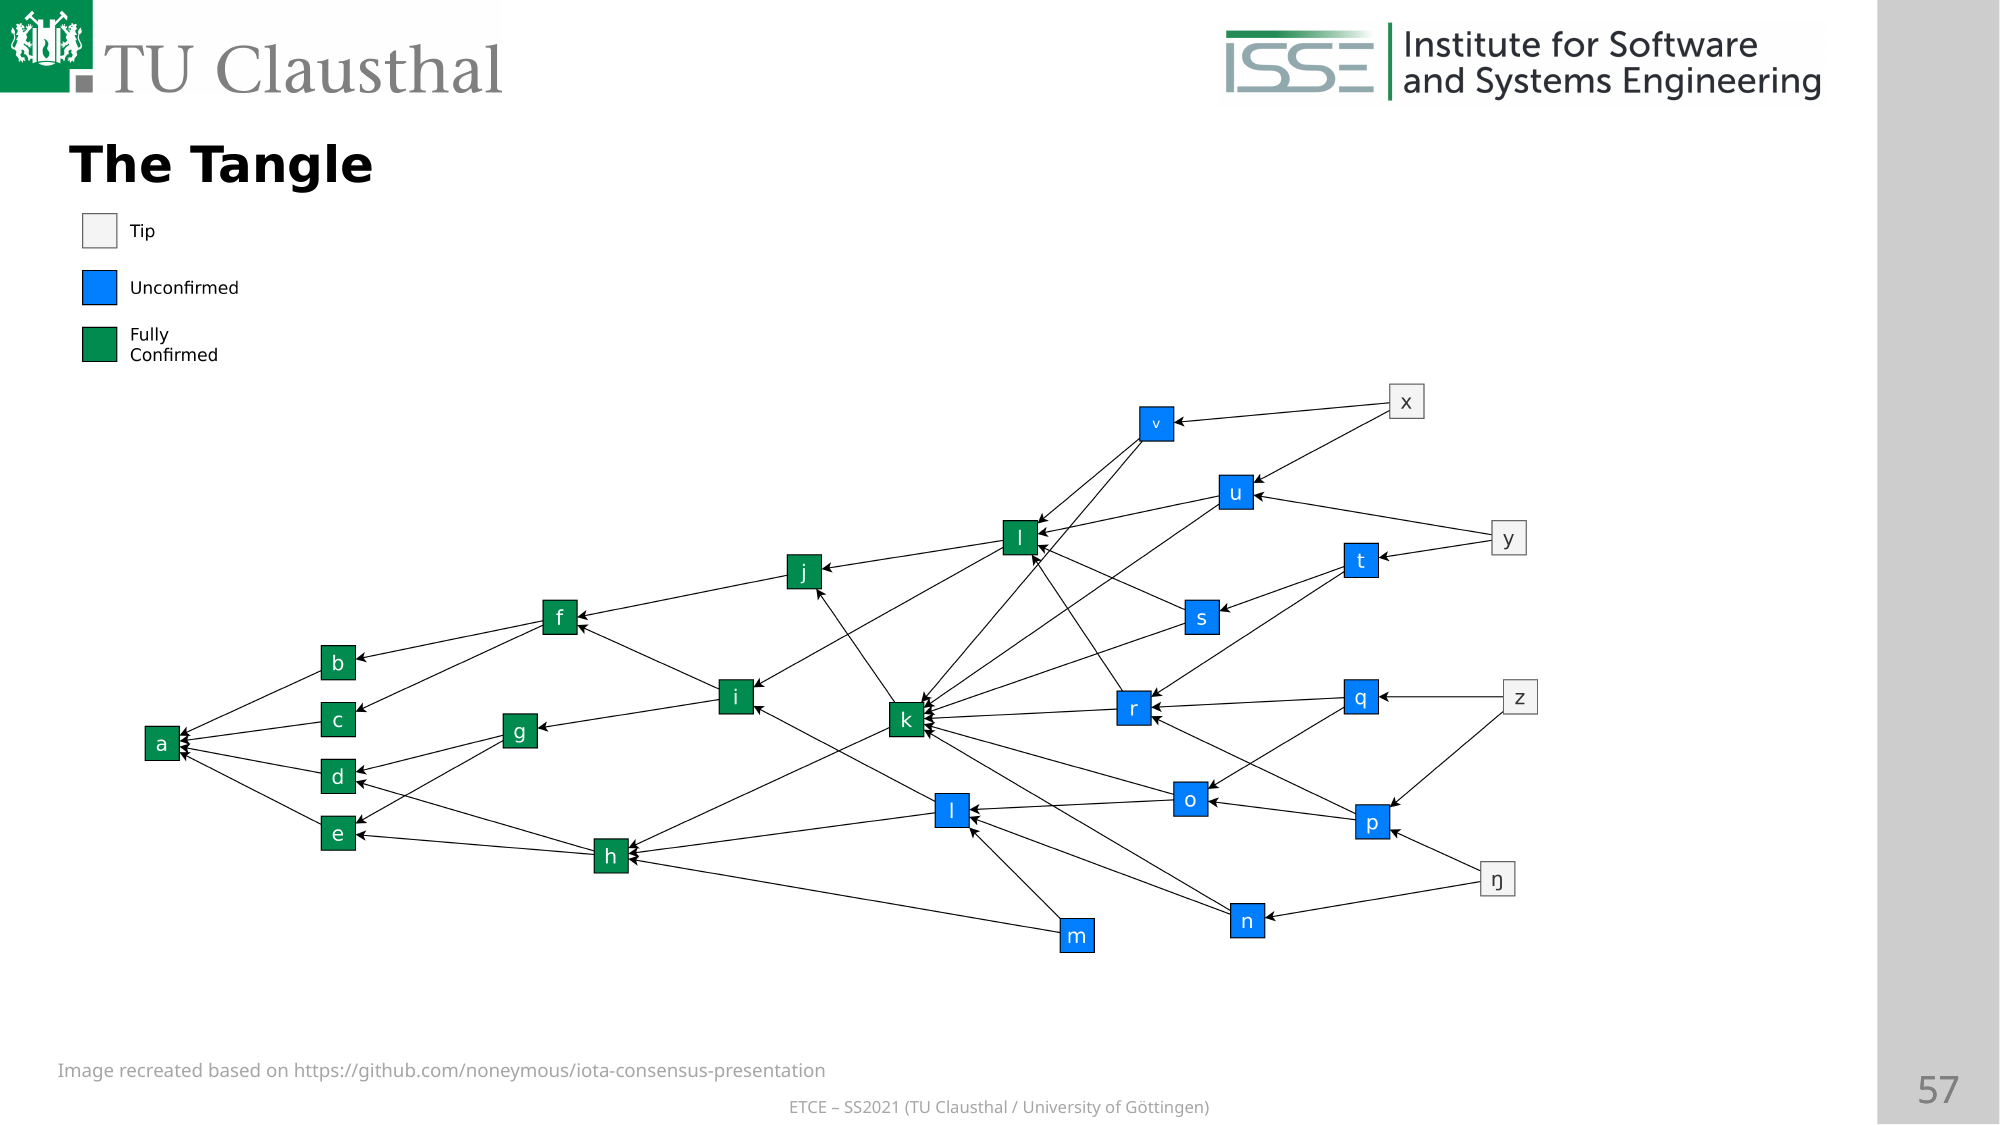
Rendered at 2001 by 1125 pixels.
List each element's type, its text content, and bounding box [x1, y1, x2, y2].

picture [82, 213, 1538, 953]
picture [0, 0, 502, 93]
text_box The Tangle [55, 125, 1819, 208]
picture [1218, 22, 1826, 107]
text_box ETCE – SS2021 (TU Clausthal / University of Göttingen) [0, 1089, 2000, 1125]
text_box Image recreated based on https://github.com/noneymous/iota-consensus-presentation [43, 1051, 1521, 1089]
